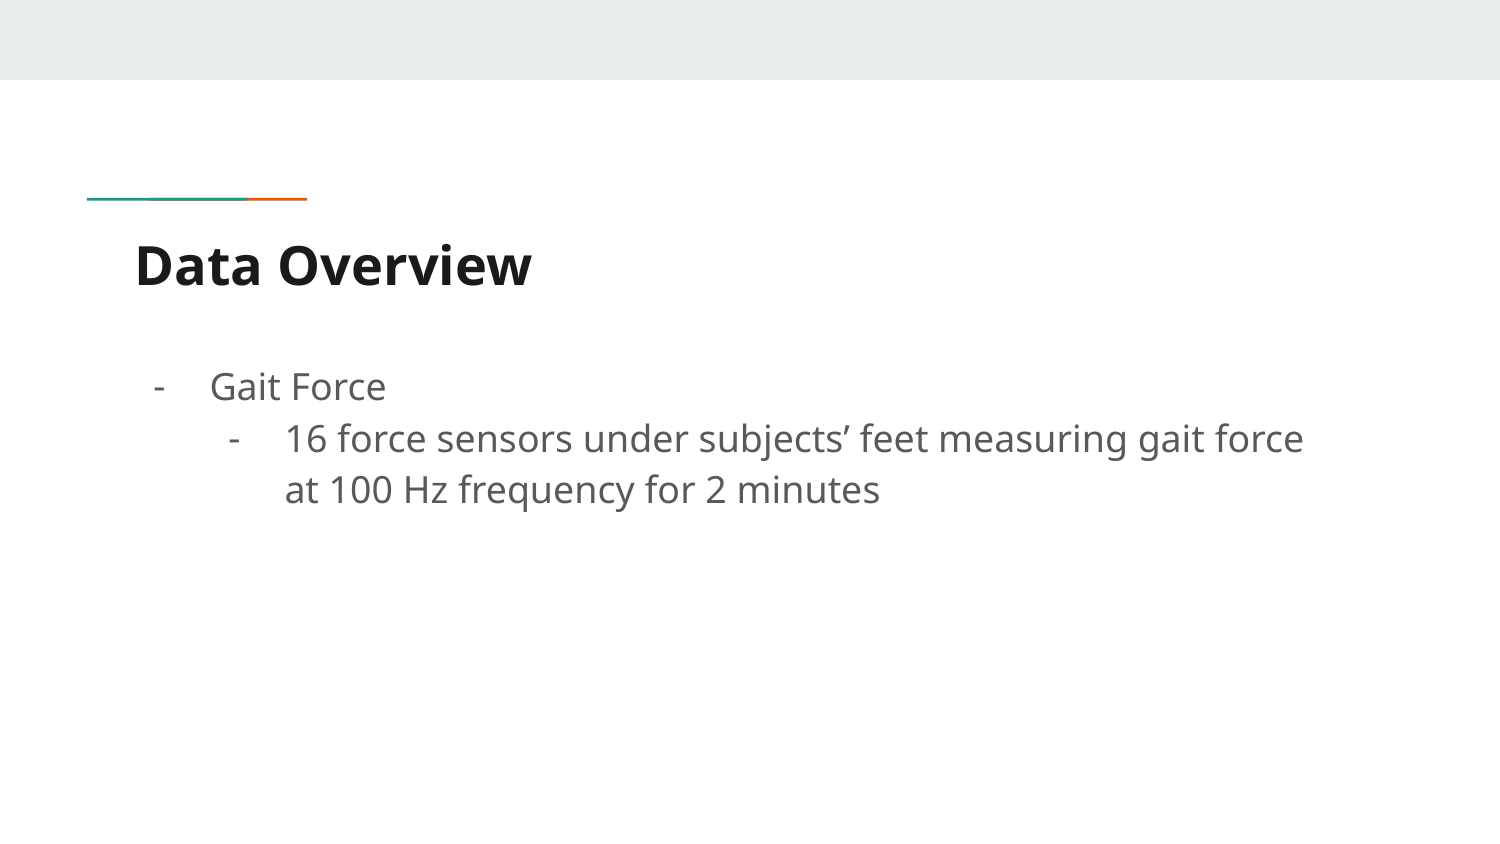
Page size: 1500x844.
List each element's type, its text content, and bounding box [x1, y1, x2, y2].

title Data Overview [119, 216, 1381, 305]
list Gait Force 16 force sensors under subjects’ feet measuring gait force at 100 Hz frequency for 2 minutes [119, 341, 1326, 712]
